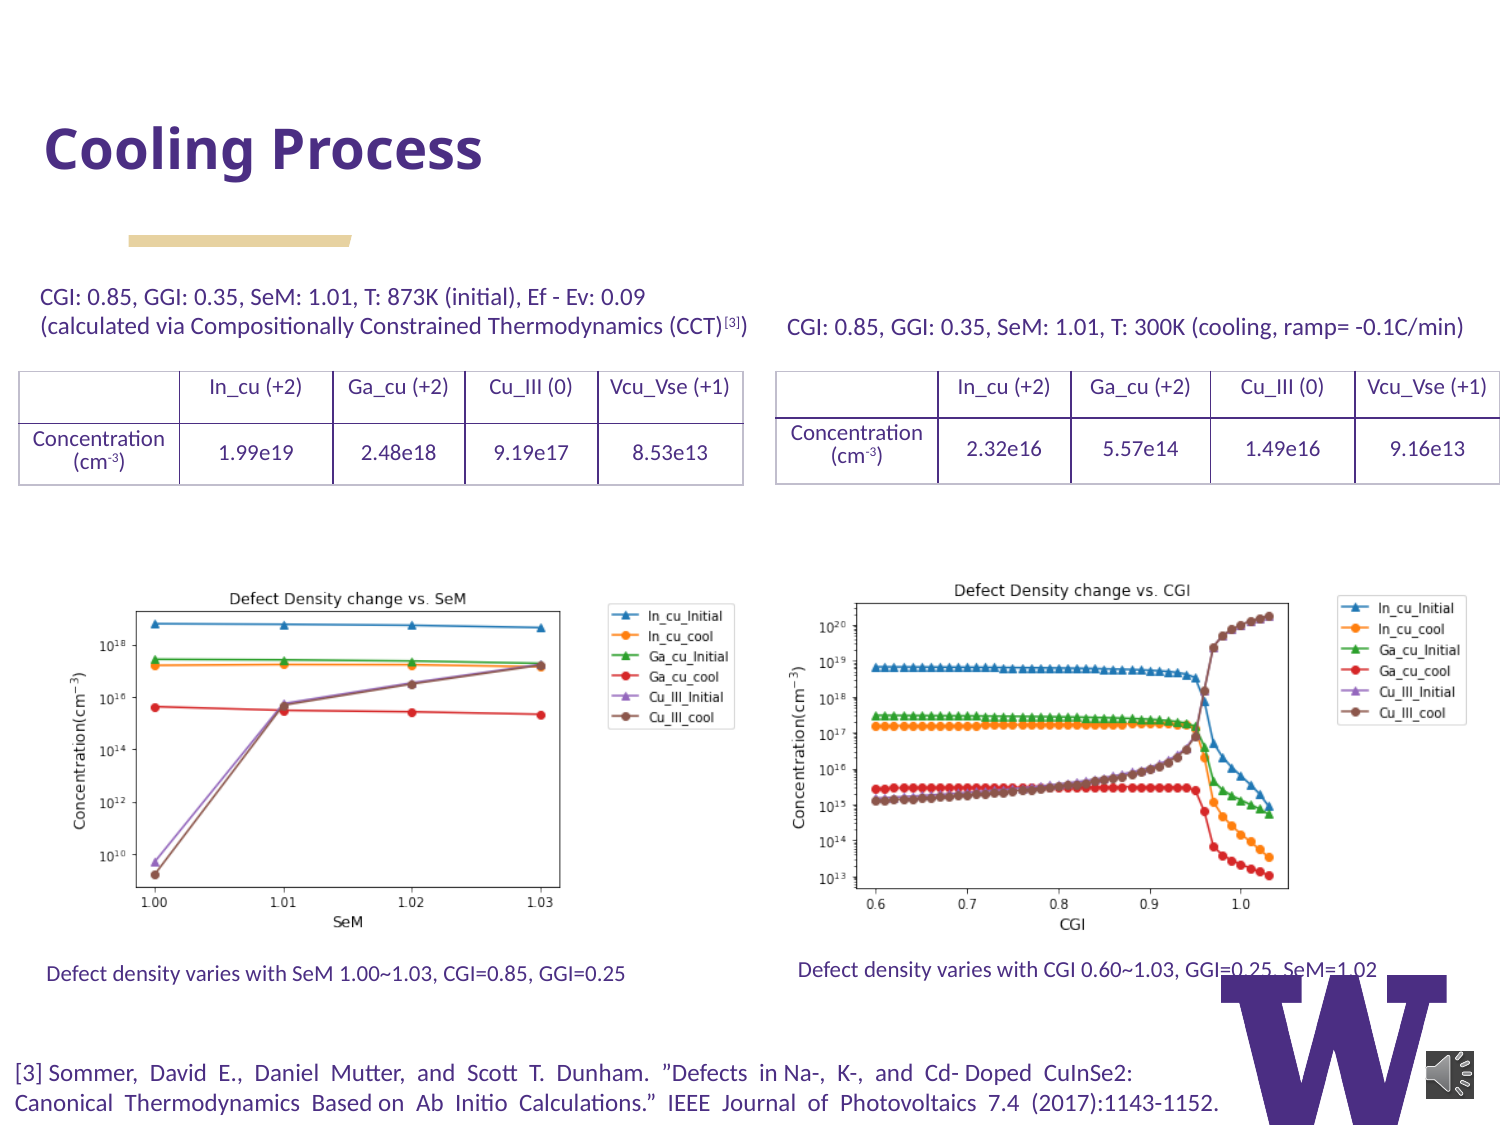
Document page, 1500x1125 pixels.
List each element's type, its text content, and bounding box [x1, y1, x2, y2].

table_cell 5.57e14 [1072, 419, 1210, 483]
picture [780, 574, 1475, 942]
table_cell 2.48e18 [334, 424, 464, 484]
table_header Cu_III (0) [1211, 372, 1354, 417]
table_header In_cu (+2) [180, 372, 332, 423]
table_header [20, 372, 179, 423]
text_box Defect density varies with SeM 1.00~1.03, CGI=0.85, GGI=0.25 [31, 950, 643, 994]
table_cell Concentration(cm-3) [20, 424, 179, 484]
table_cell 8.53e13 [599, 424, 742, 484]
picture [60, 582, 743, 939]
table_header Ga_cu (+2) [334, 372, 464, 423]
table_cell Concentration (cm-3) [777, 419, 937, 483]
table_cell 1.49e16 [1211, 419, 1354, 483]
table_header Ga_cu (+2) [1072, 372, 1210, 417]
table_cell 2.32e16 [939, 419, 1070, 483]
text_box [3] Sommer, David E., Daniel Mutter, and Scott T. Dunham. ”Defects in Na-, K-, and Cd- Doped CuInSe2: Canonical Thermodynamics Based on Ab Initio Calculations.” IEEE Journal of Photovoltaics 7.4 (2017):1143-1152. [0, 1049, 1261, 1124]
picture [1221, 975, 1476, 1125]
text_box CGI: 0.85, GGI: 0.35, SeM: 1.01, T: 300K (cooling, ramp= -0.1C/min) [772, 302, 1481, 348]
table_header Vcu_Vse (+1) [599, 372, 742, 423]
table_header Vcu_Vse (+1) [1356, 372, 1499, 417]
text_box Defect density varies with CGI 0.60~1.03, GGI=0.25, SeM=1.02 [783, 949, 1394, 990]
title Cooling Process [29, 25, 1372, 189]
table_header Cu_III (0) [466, 372, 597, 423]
picture [128, 235, 352, 247]
table_cell 9.16e13 [1356, 419, 1499, 483]
table_header [777, 372, 937, 417]
text_box CGI: 0.85, GGI: 0.35, SeM: 1.01, T: 873K (initial), Ef - Ev: 0.09 (calculated via Compositionally Constrained Thermodynamics (CCT)[3]) [25, 272, 764, 348]
table_cell 1.99e19 [180, 424, 332, 484]
table_header In_cu (+2) [939, 372, 1070, 417]
table_cell 9.19e17 [466, 424, 597, 484]
